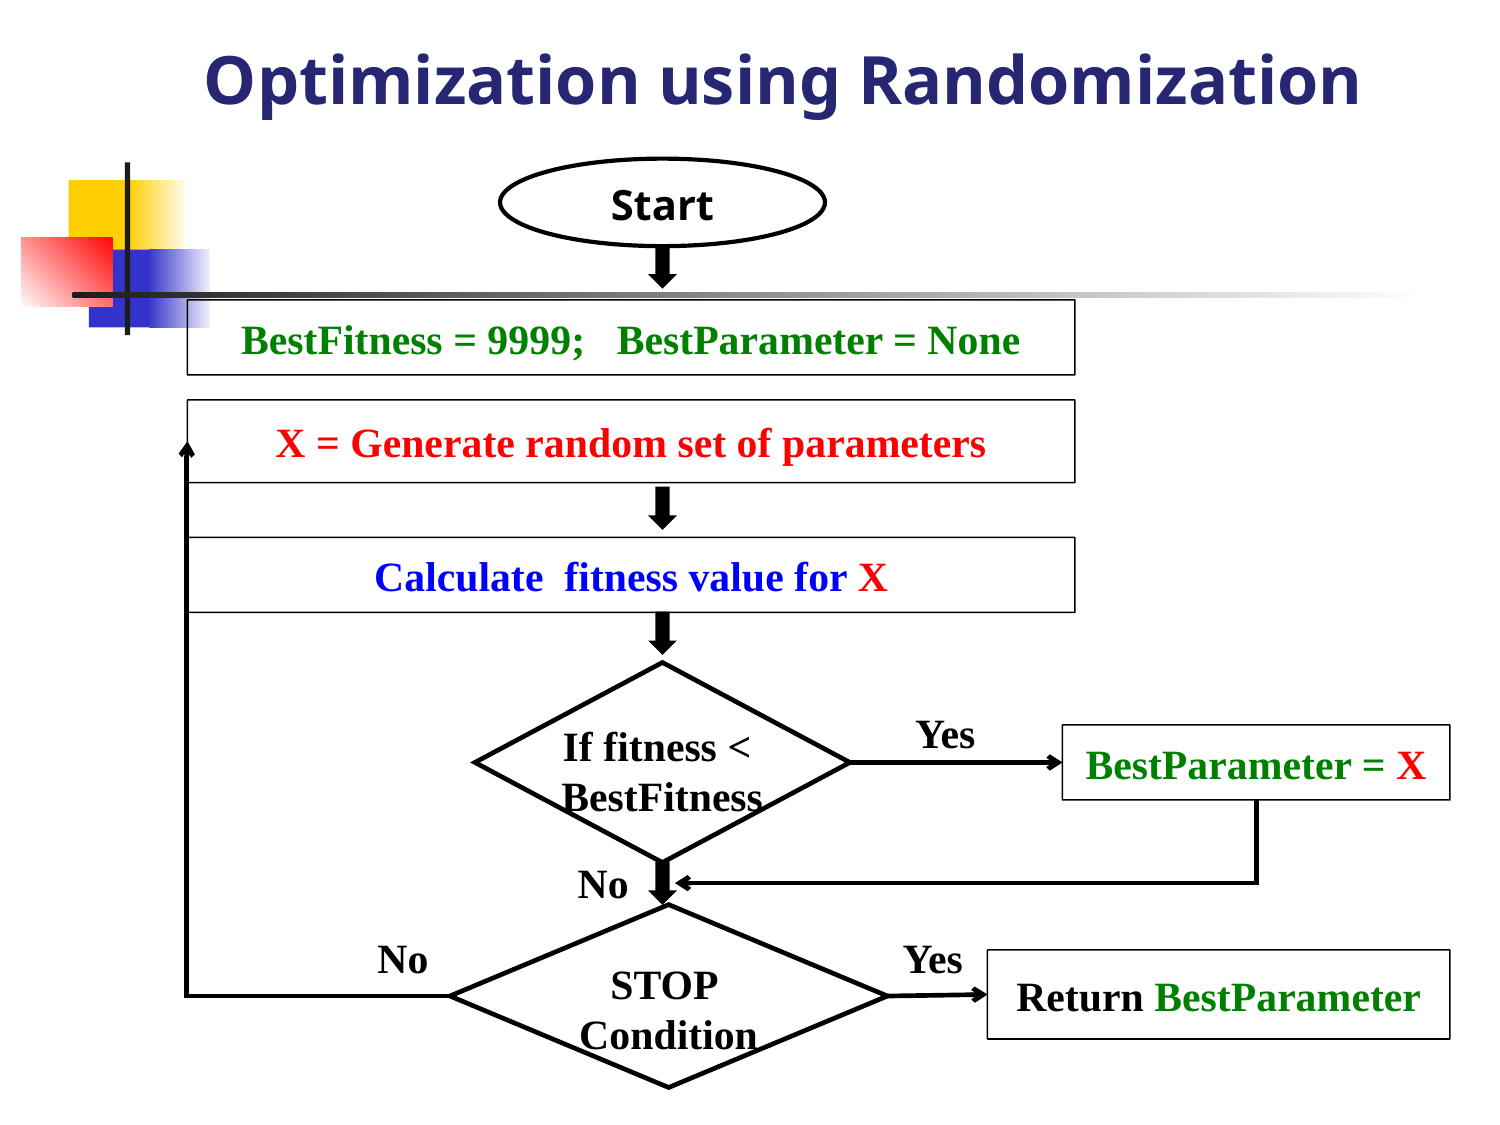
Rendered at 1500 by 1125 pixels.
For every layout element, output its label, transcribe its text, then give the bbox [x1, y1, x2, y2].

title Optimization using Randomization [188, 38, 1468, 126]
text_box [187, 158, 1451, 1088]
